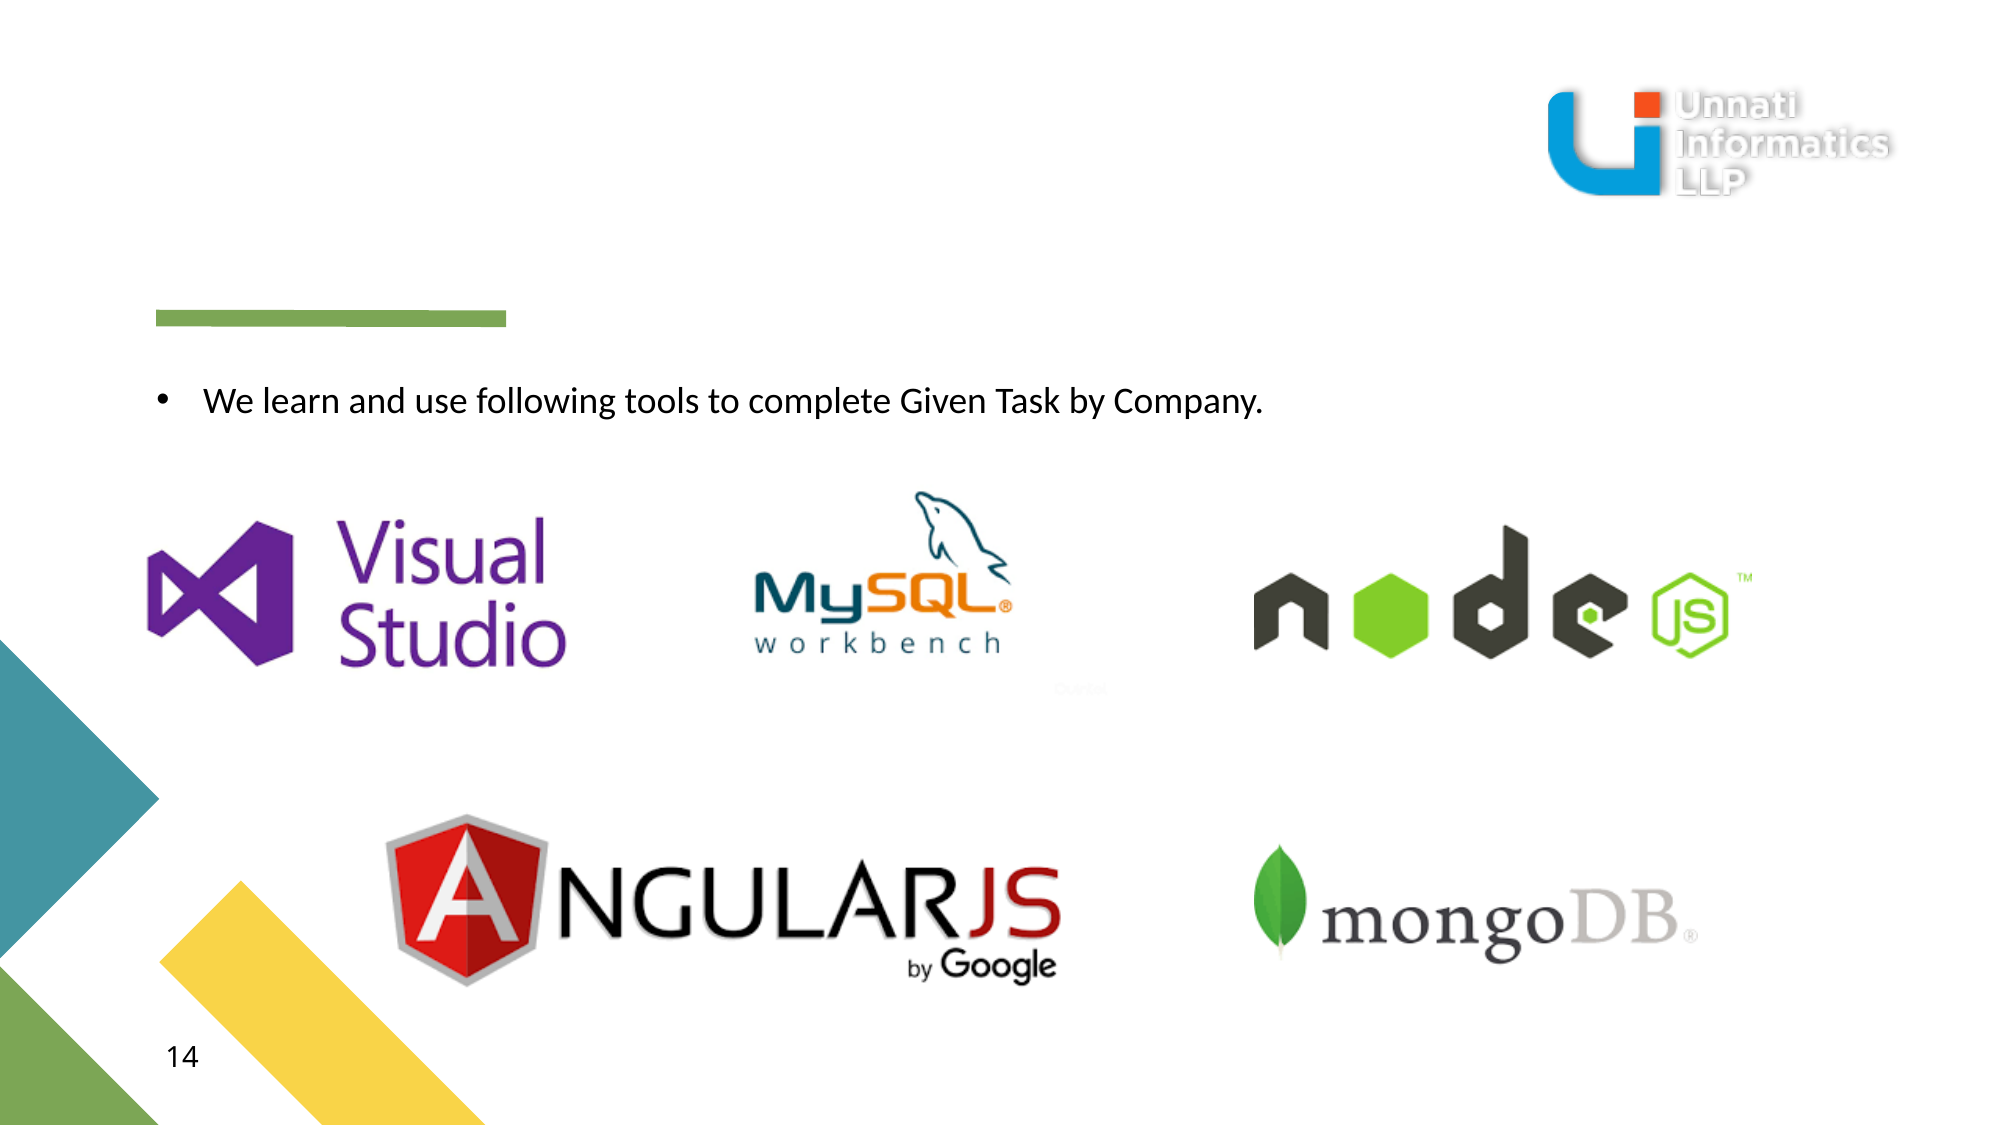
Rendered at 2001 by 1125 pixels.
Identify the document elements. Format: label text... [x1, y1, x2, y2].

picture [108, 468, 606, 718]
picture [1254, 468, 1752, 718]
picture [653, 440, 1115, 708]
slide_number 14 [165, 1038, 252, 1080]
picture [382, 810, 1064, 992]
picture [1254, 762, 1698, 1039]
picture [1547, 91, 1892, 197]
list We learn and use following tools to complete Given Task by Company. [156, 375, 1892, 981]
